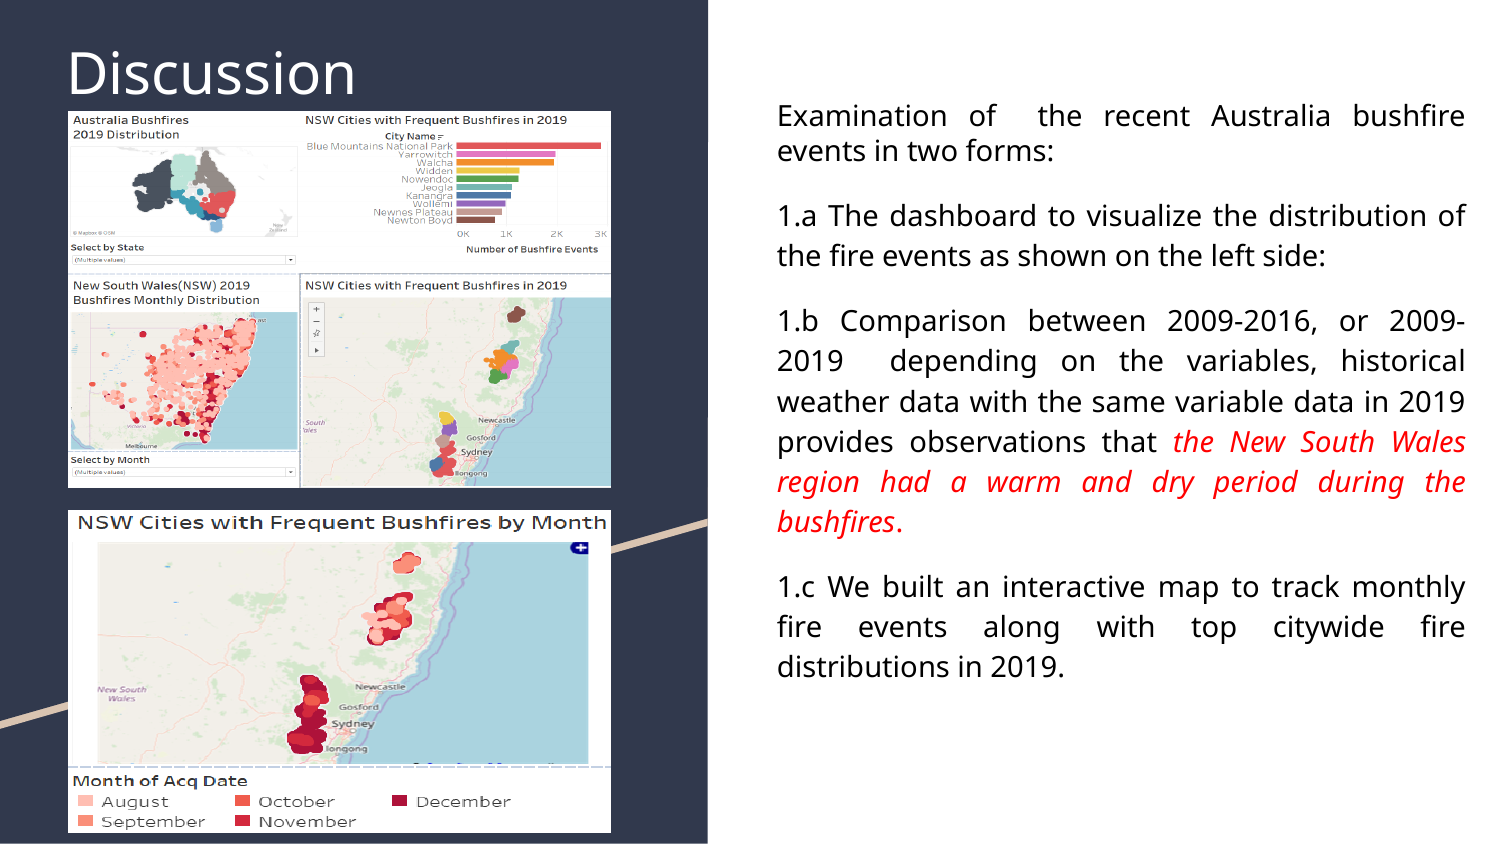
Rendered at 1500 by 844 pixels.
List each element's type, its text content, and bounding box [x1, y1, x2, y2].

list Examination of the recent Australia bushfire events in two forms: 1.a The dashboard to visualize the distribution of the fire events as shown on the left side: 1.b Comparison between 2009-2016, or 2009-2019 depending on the variables, historical weather data with the same variable data in 2019 provides observations that the New South Wales region had a warm and dry period during the bushfires. 1.c We built an interactive map to track monthly fire events along with top citywide fire distributions in 2019. (contd.) [761, 82, 1482, 755]
picture [67, 510, 612, 833]
title Discussion [51, 21, 660, 498]
picture [67, 111, 612, 488]
